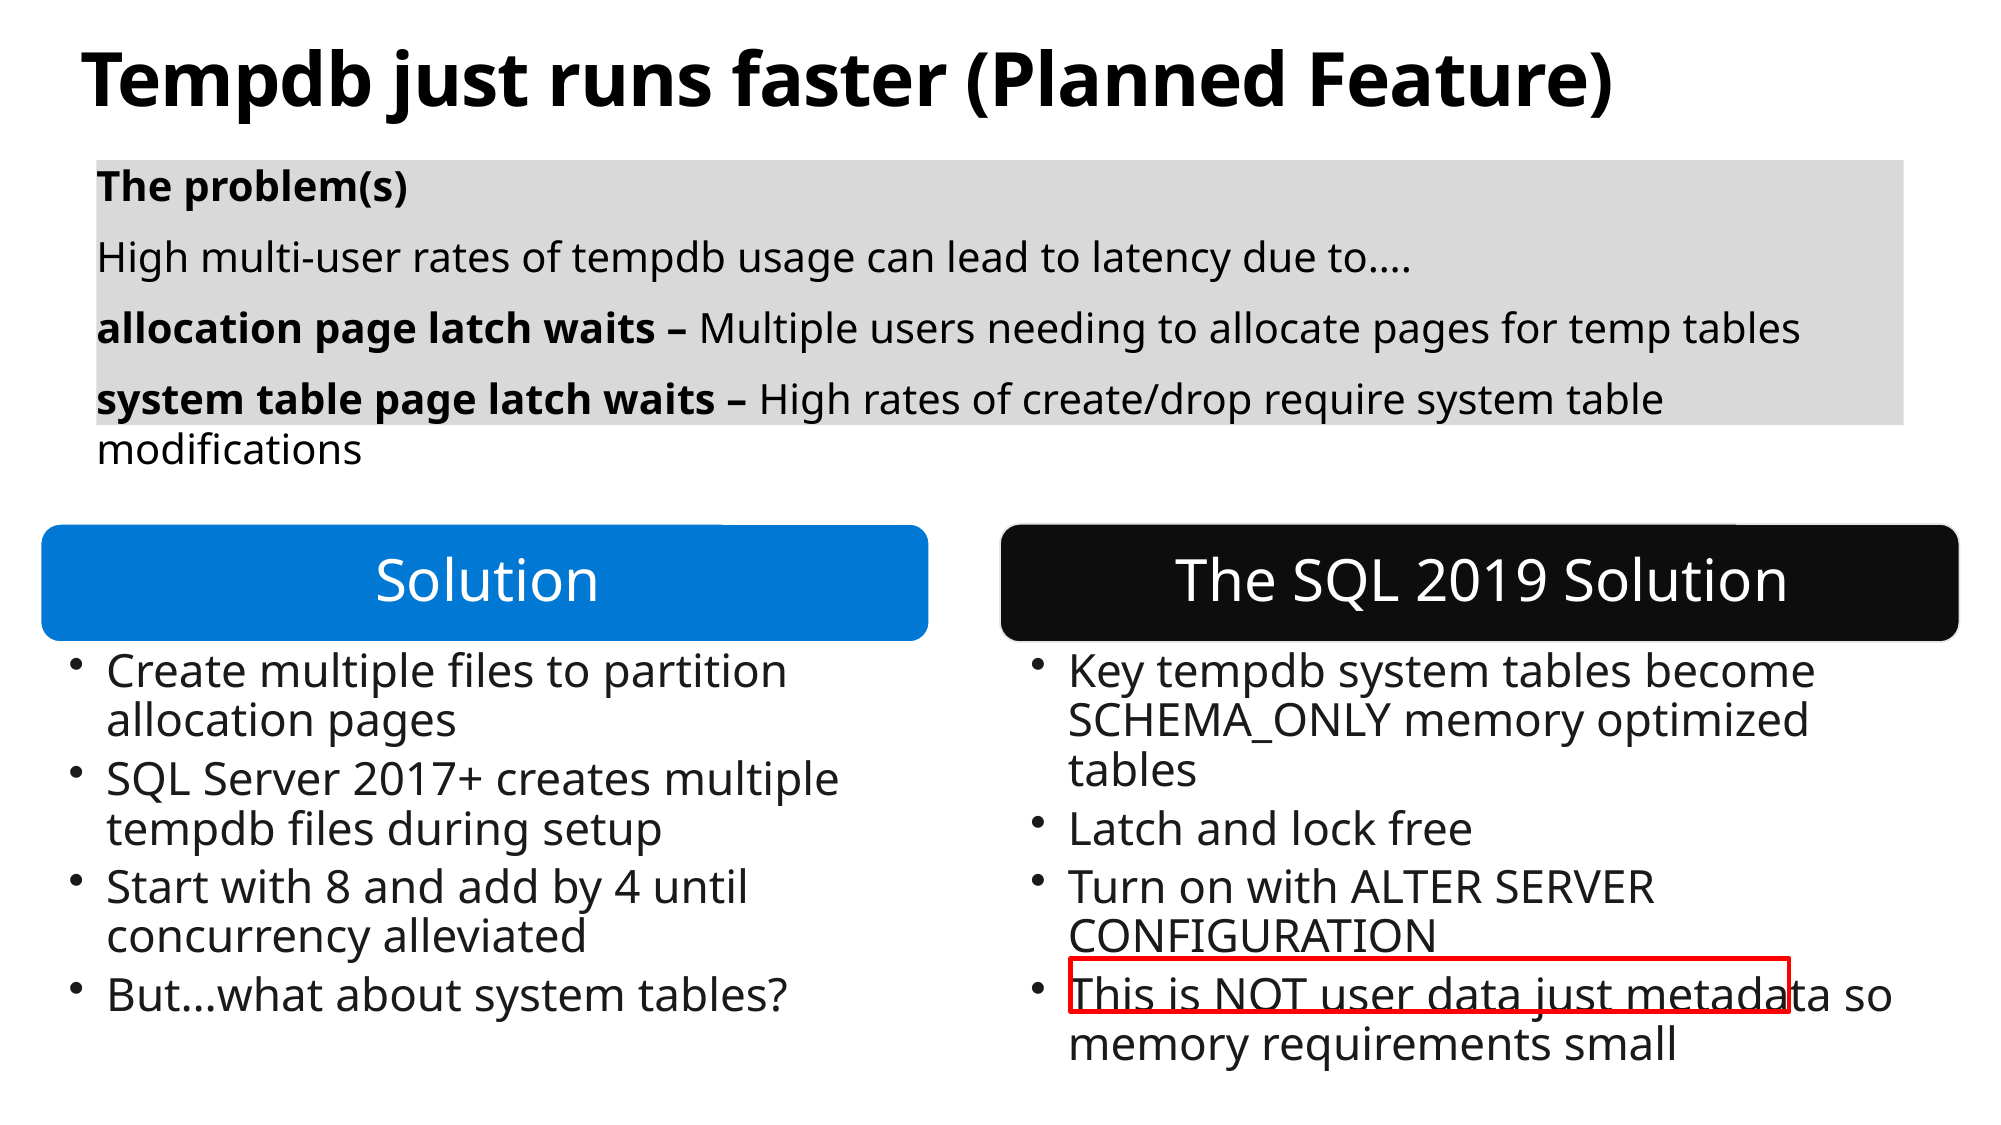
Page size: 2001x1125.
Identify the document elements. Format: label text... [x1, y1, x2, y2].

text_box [40, 514, 930, 1089]
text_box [999, 514, 1960, 1089]
title Tempdb just runs faster (Planned Feature) [80, 31, 1888, 123]
list The problem(s) High multi-user rates of tempdb usage can lead to latency due to…. allocation page latch waits – Multiple users needing to allocate pages for temp tables system table page latch waits – High rates of create/drop require system table modifications [96, 160, 1904, 426]
